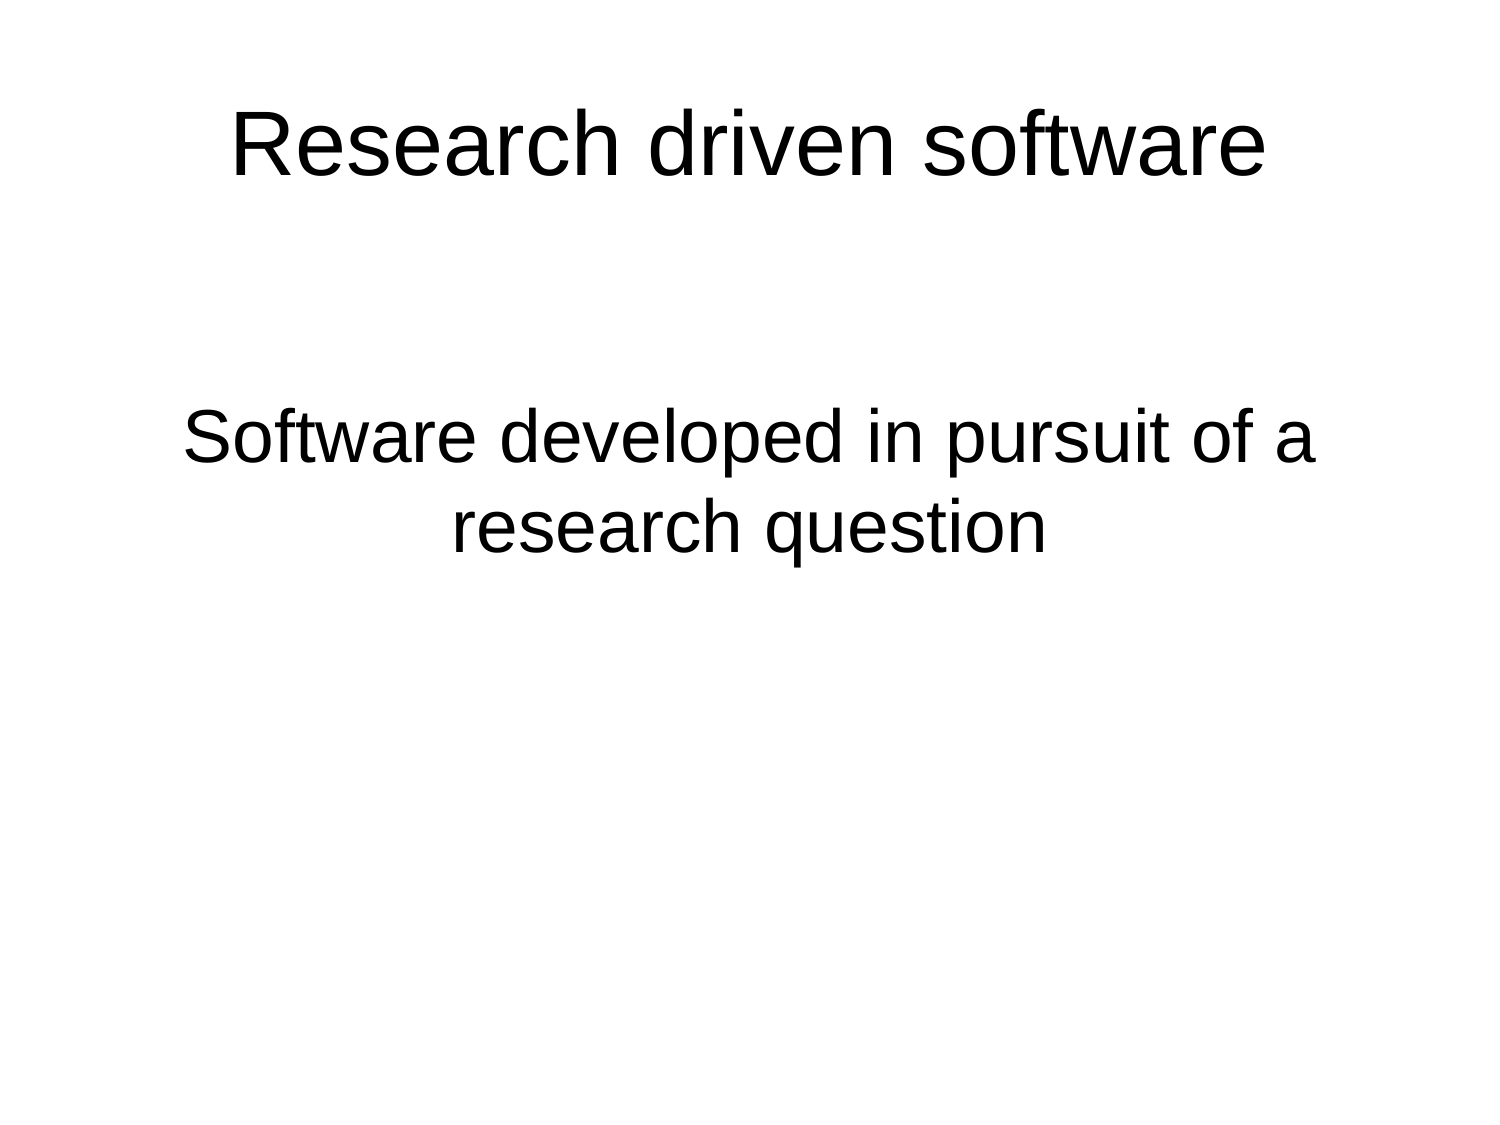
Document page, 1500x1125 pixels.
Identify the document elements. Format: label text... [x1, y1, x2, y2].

list Software developed in pursuit of a research question [75, 379, 1425, 614]
title Research driven software [75, 45, 1425, 233]
